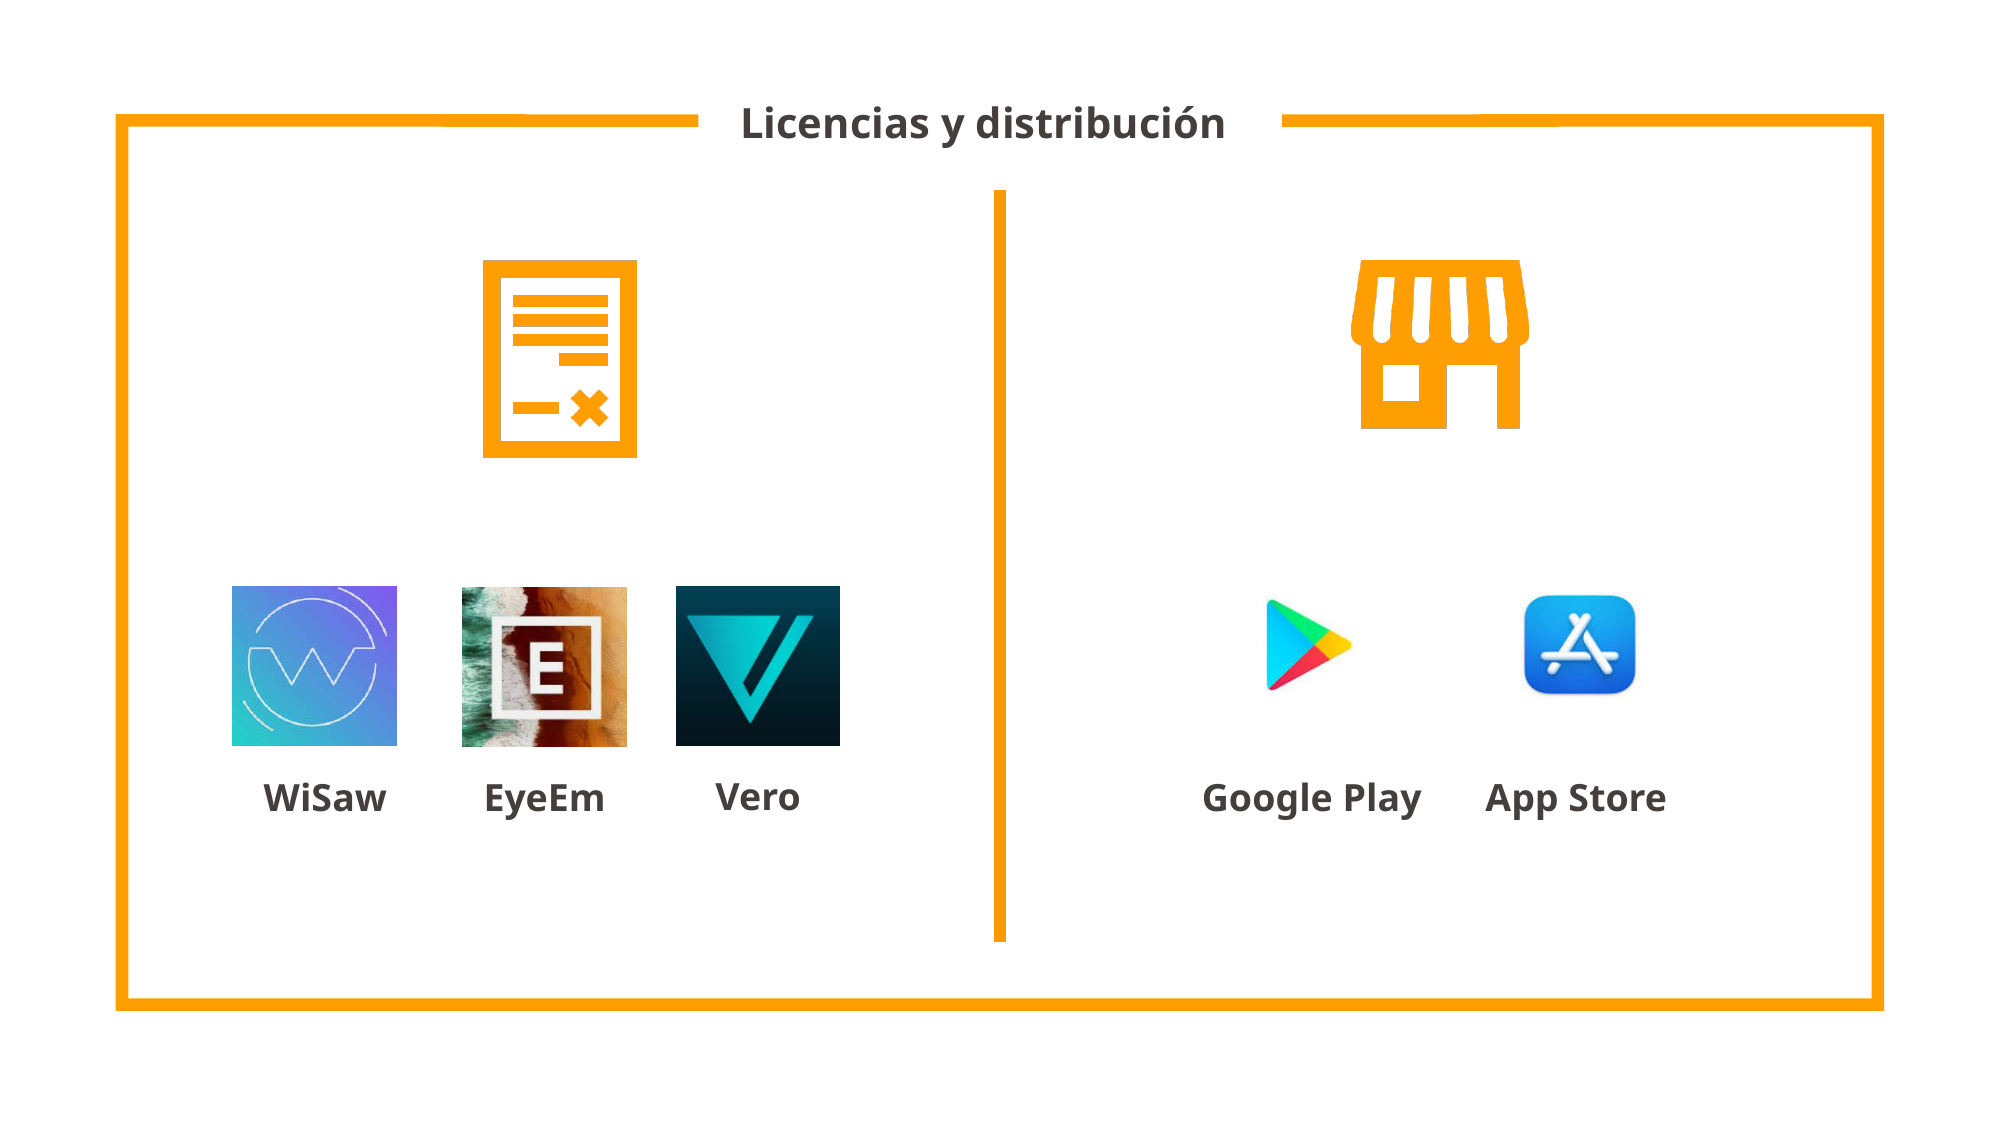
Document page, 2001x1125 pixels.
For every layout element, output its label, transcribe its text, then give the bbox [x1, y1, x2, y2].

text_box EyeEm [372, 766, 717, 827]
picture [1494, 562, 1659, 723]
text_box App Store [1404, 766, 1749, 826]
text_box Vero [586, 765, 931, 826]
picture [1229, 565, 1394, 725]
picture [1323, 227, 1557, 461]
text_box WiSaw [153, 766, 372, 827]
picture [443, 242, 677, 476]
picture [232, 586, 397, 746]
picture [462, 587, 627, 747]
text_box Google Play [1139, 766, 1404, 826]
text_box Licencias y distribución [725, 88, 1383, 154]
text_box [696, 52, 1284, 180]
picture [676, 615, 841, 746]
